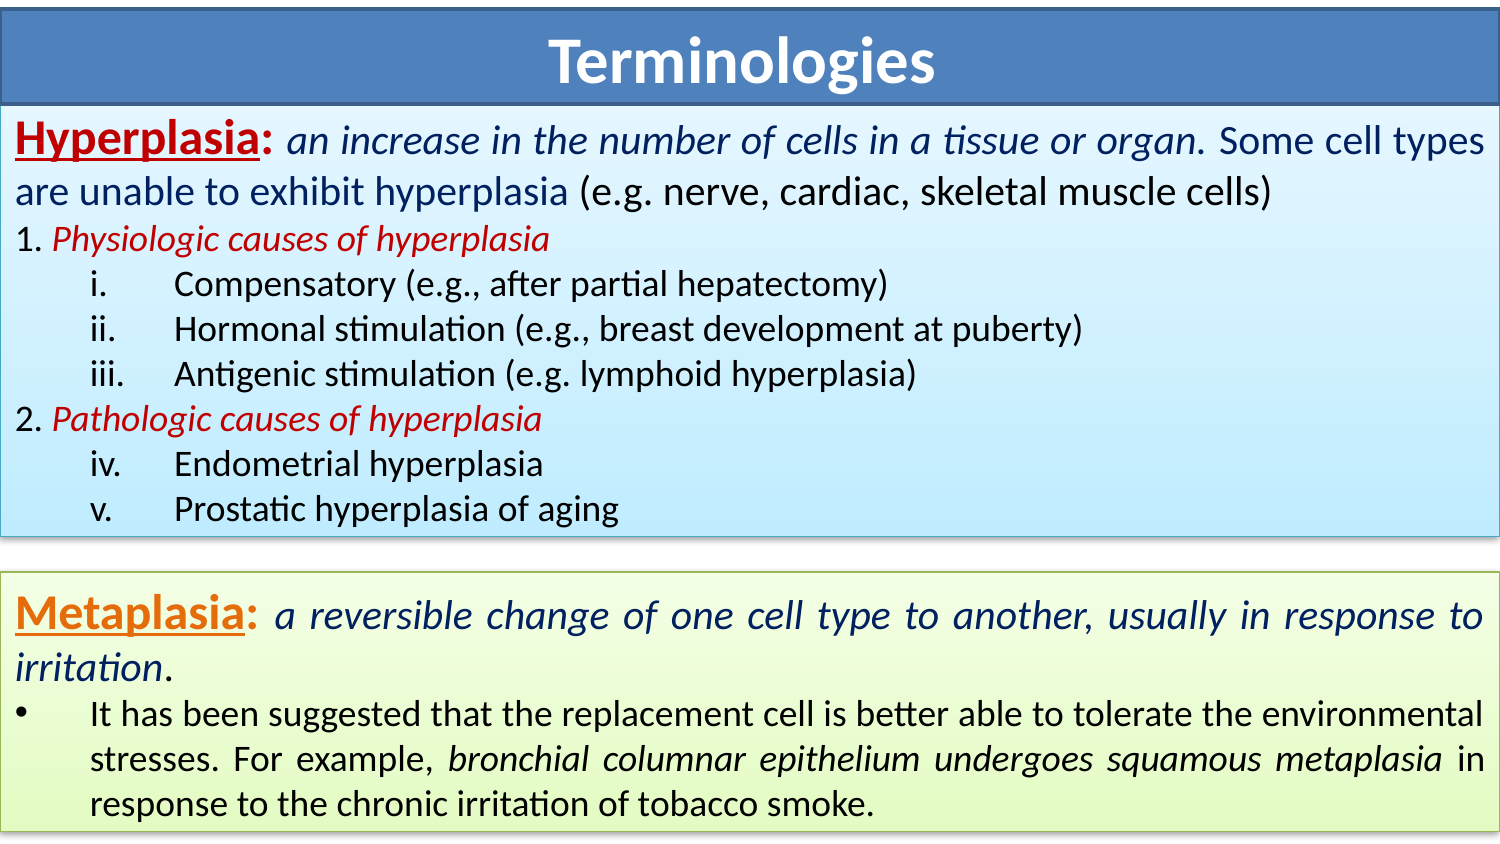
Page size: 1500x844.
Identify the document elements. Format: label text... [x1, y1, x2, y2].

text_box Terminologies [0, 7, 1500, 106]
text_box Metaplasia: a reversible change of one cell type to another, usually in response to irritation. It has been suggested that the replacement cell is better able to tolerate the environmental stresses. For example, bronchial columnar epithelium undergoes squamous metaplasia in response to the chronic irritation of tobacco smoke. [0, 571, 1500, 832]
text_box Hyperplasia: an increase in the number of cells in a tissue or organ. Some cell types are unable to exhibit hyperplasia (e.g. nerve, cardiac, skeletal muscle cells) 1. Physiologic causes of hyperplasia Compensatory (e.g., after partial hepatectomy) Hormonal stimulation (e.g., breast development at puberty) Antigenic stimulation (e.g. lymphoid hyperplasia) 2. Pathologic causes of hyperplasia Endometrial hyperplasia Prostatic hyperplasia of aging [0, 106, 1500, 537]
